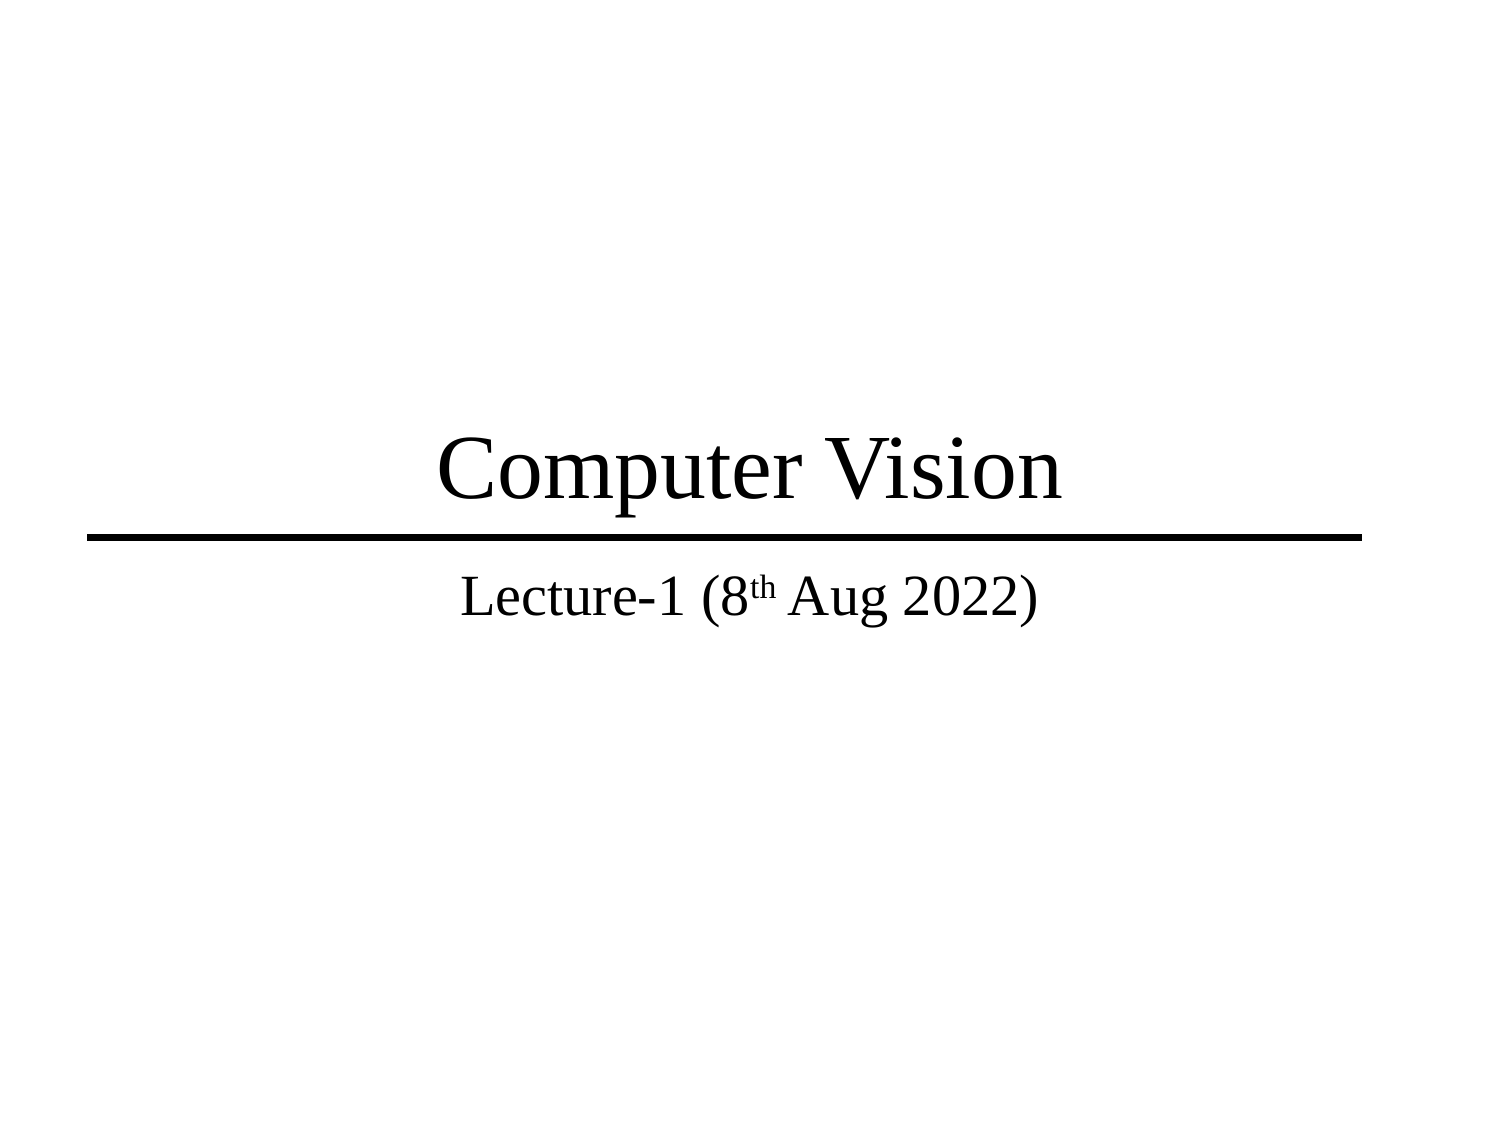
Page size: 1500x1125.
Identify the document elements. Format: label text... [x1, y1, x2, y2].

text_box Computer Vision [0, 399, 1500, 525]
text_box Lecture-1 (8th Aug 2022) [0, 549, 1500, 635]
